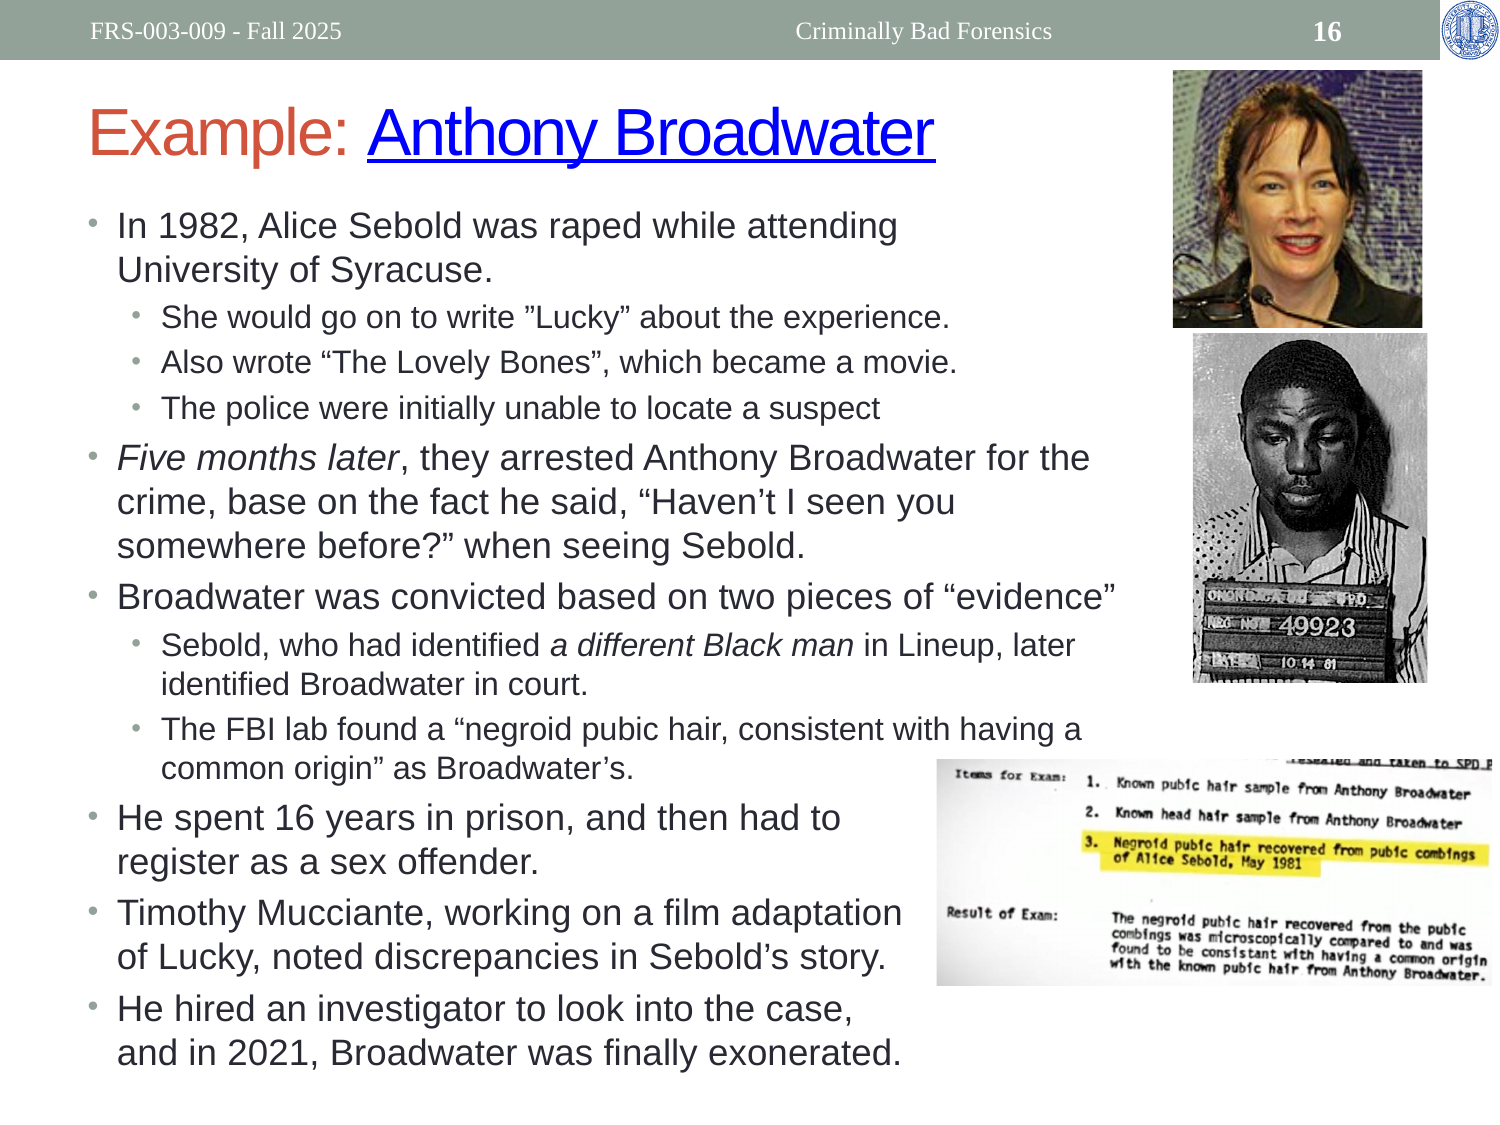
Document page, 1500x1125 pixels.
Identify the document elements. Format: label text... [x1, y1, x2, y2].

footer Criminally Bad Forensics [562, 3, 1286, 57]
picture [1440, 0, 1500, 61]
title Example: Anthony Broadwater [72, 77, 1169, 181]
slide_number FRS-003-009 - Fall 2025 [75, 3, 550, 57]
picture [1172, 70, 1423, 328]
picture [936, 758, 1493, 986]
slide_number 16 [1297, 3, 1425, 57]
picture [1192, 333, 1428, 684]
list In 1982, Alice Sebold was raped while attending University of Syracuse. She would go on to write ”Lucky” about the experience. Also wrote “The Lovely Bones”, which became a movie. The police were initially unable to locate a suspect Five months later, they arrested Anthony Broadwater for the crime, base on the fact he said, “Haven’t I seen you somewhere before?” when seeing Sebold. Broadwater was convicted based on two pieces of “evidence” Sebold, who had identified a different Black man in Lineup, later identified Broadwater in court. The FBI lab found a “negroid pubic hair, consistent with having a common origin” as Broadwater’s. He spent 16 years in prison, and then had to register as a sex offender. Timothy Mucciante, working on a film adaptation of Lucky, noted discrepancies in Sebold’s story. He hired an investigator to look into the case, and in 2021, Broadwater was finally exonerated. [72, 193, 1151, 1087]
